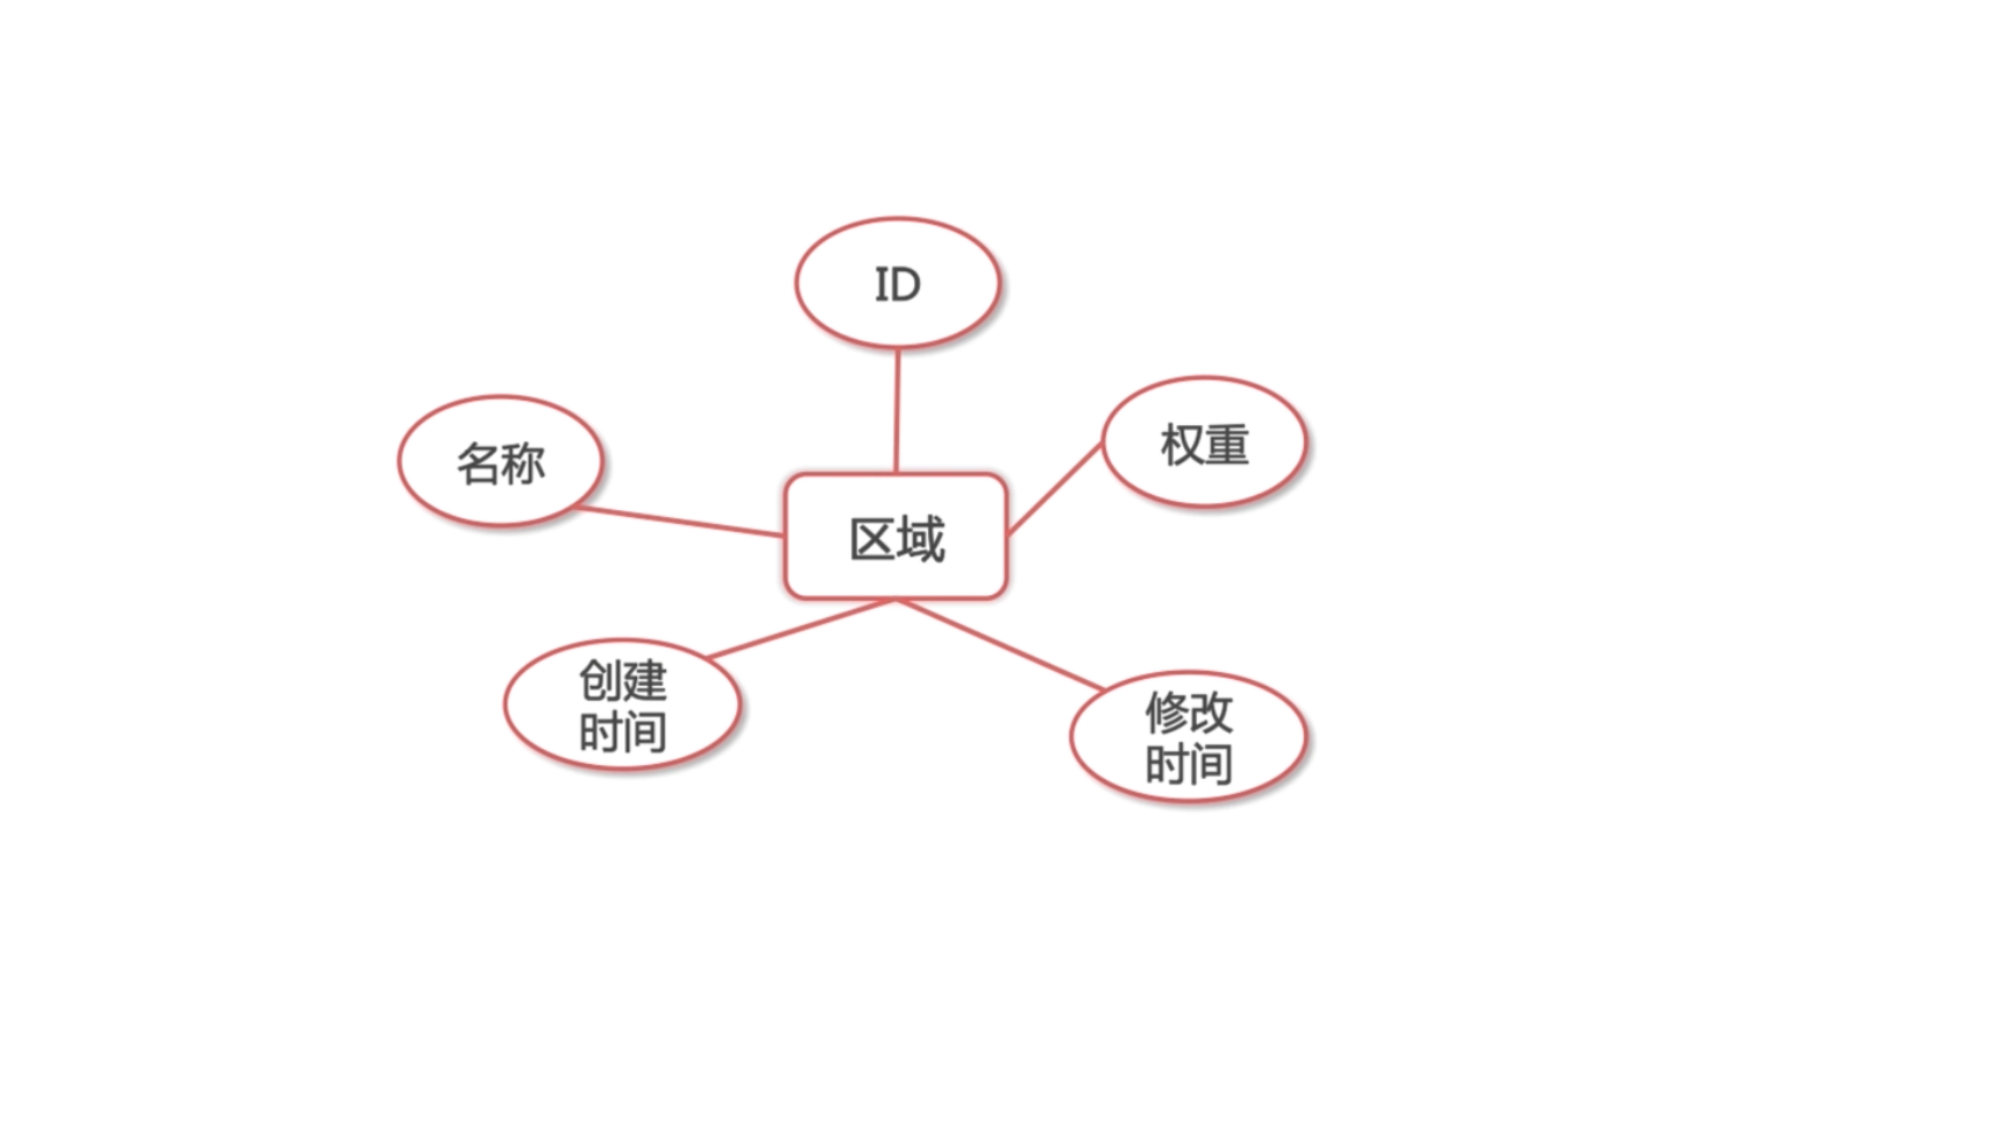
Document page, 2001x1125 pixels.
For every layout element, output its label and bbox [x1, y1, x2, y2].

picture [387, 208, 1346, 820]
